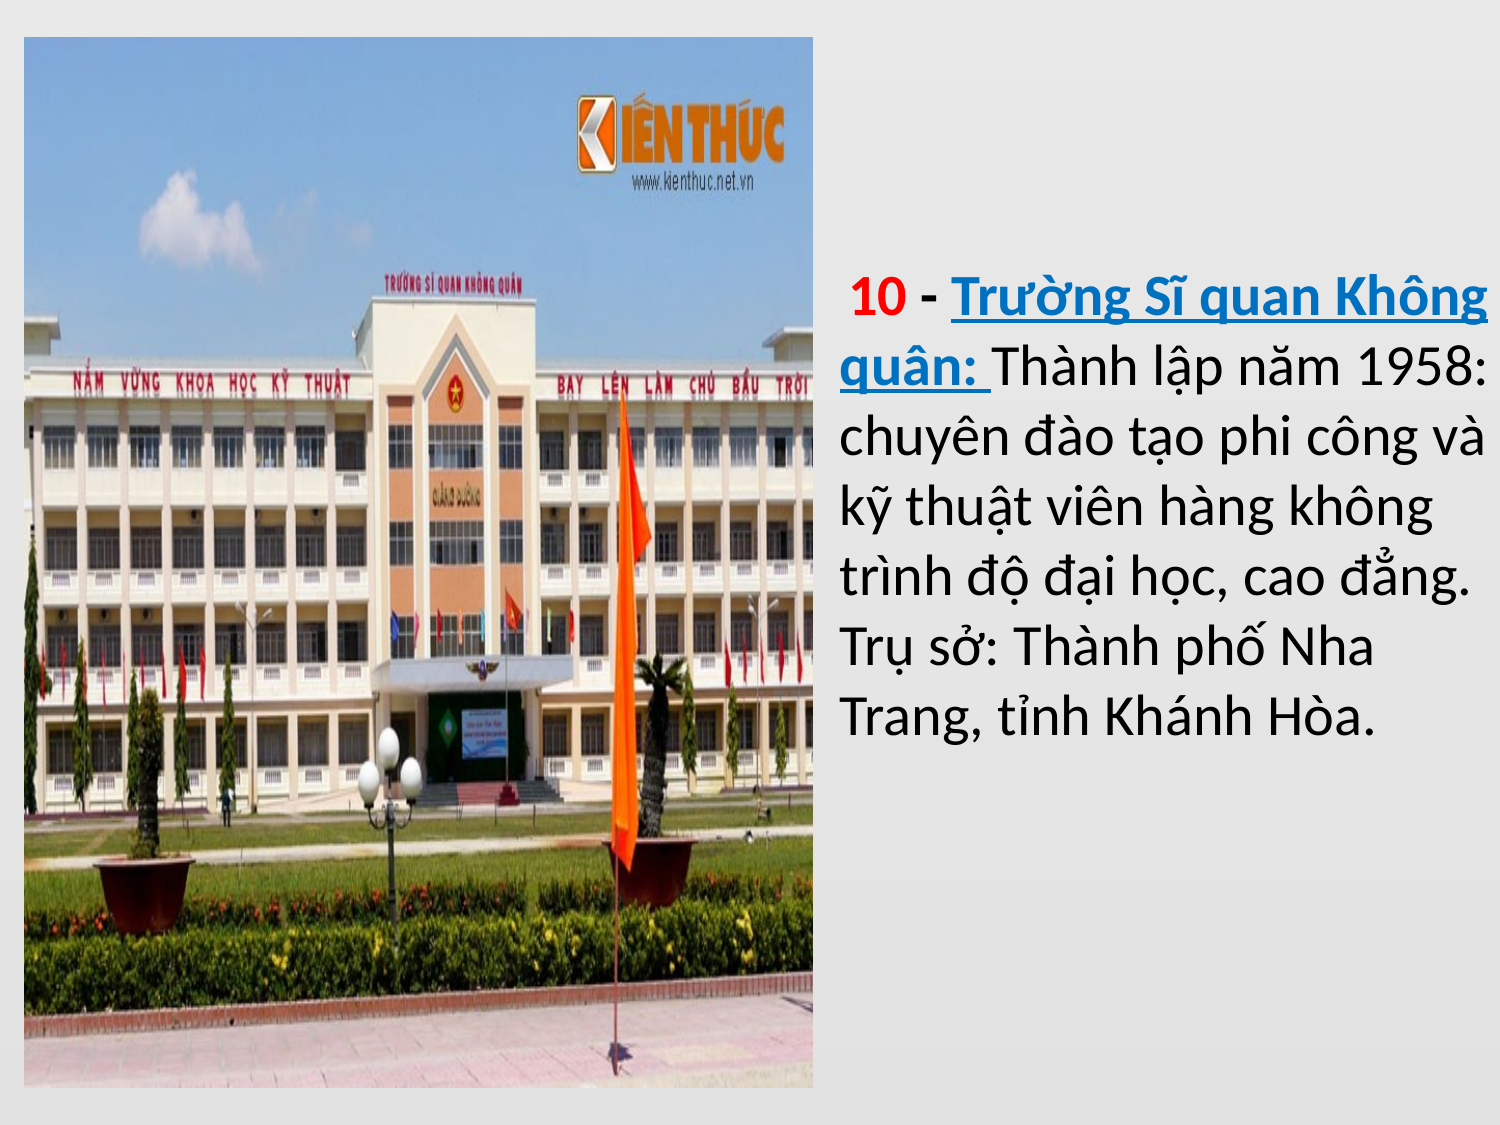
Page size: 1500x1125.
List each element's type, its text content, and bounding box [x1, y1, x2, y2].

text_box 10 - Trường Sĩ quan Không quân: Thành lập năm 1958: chuyên đào tạo phi công và kỹ thuật viên hàng không trình độ đại học, cao đẳng. Trụ sở: Thành phố Nha Trang, tỉnh Khánh Hòa. [824, 249, 1500, 755]
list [759, 630, 1397, 682]
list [24, 37, 813, 1088]
